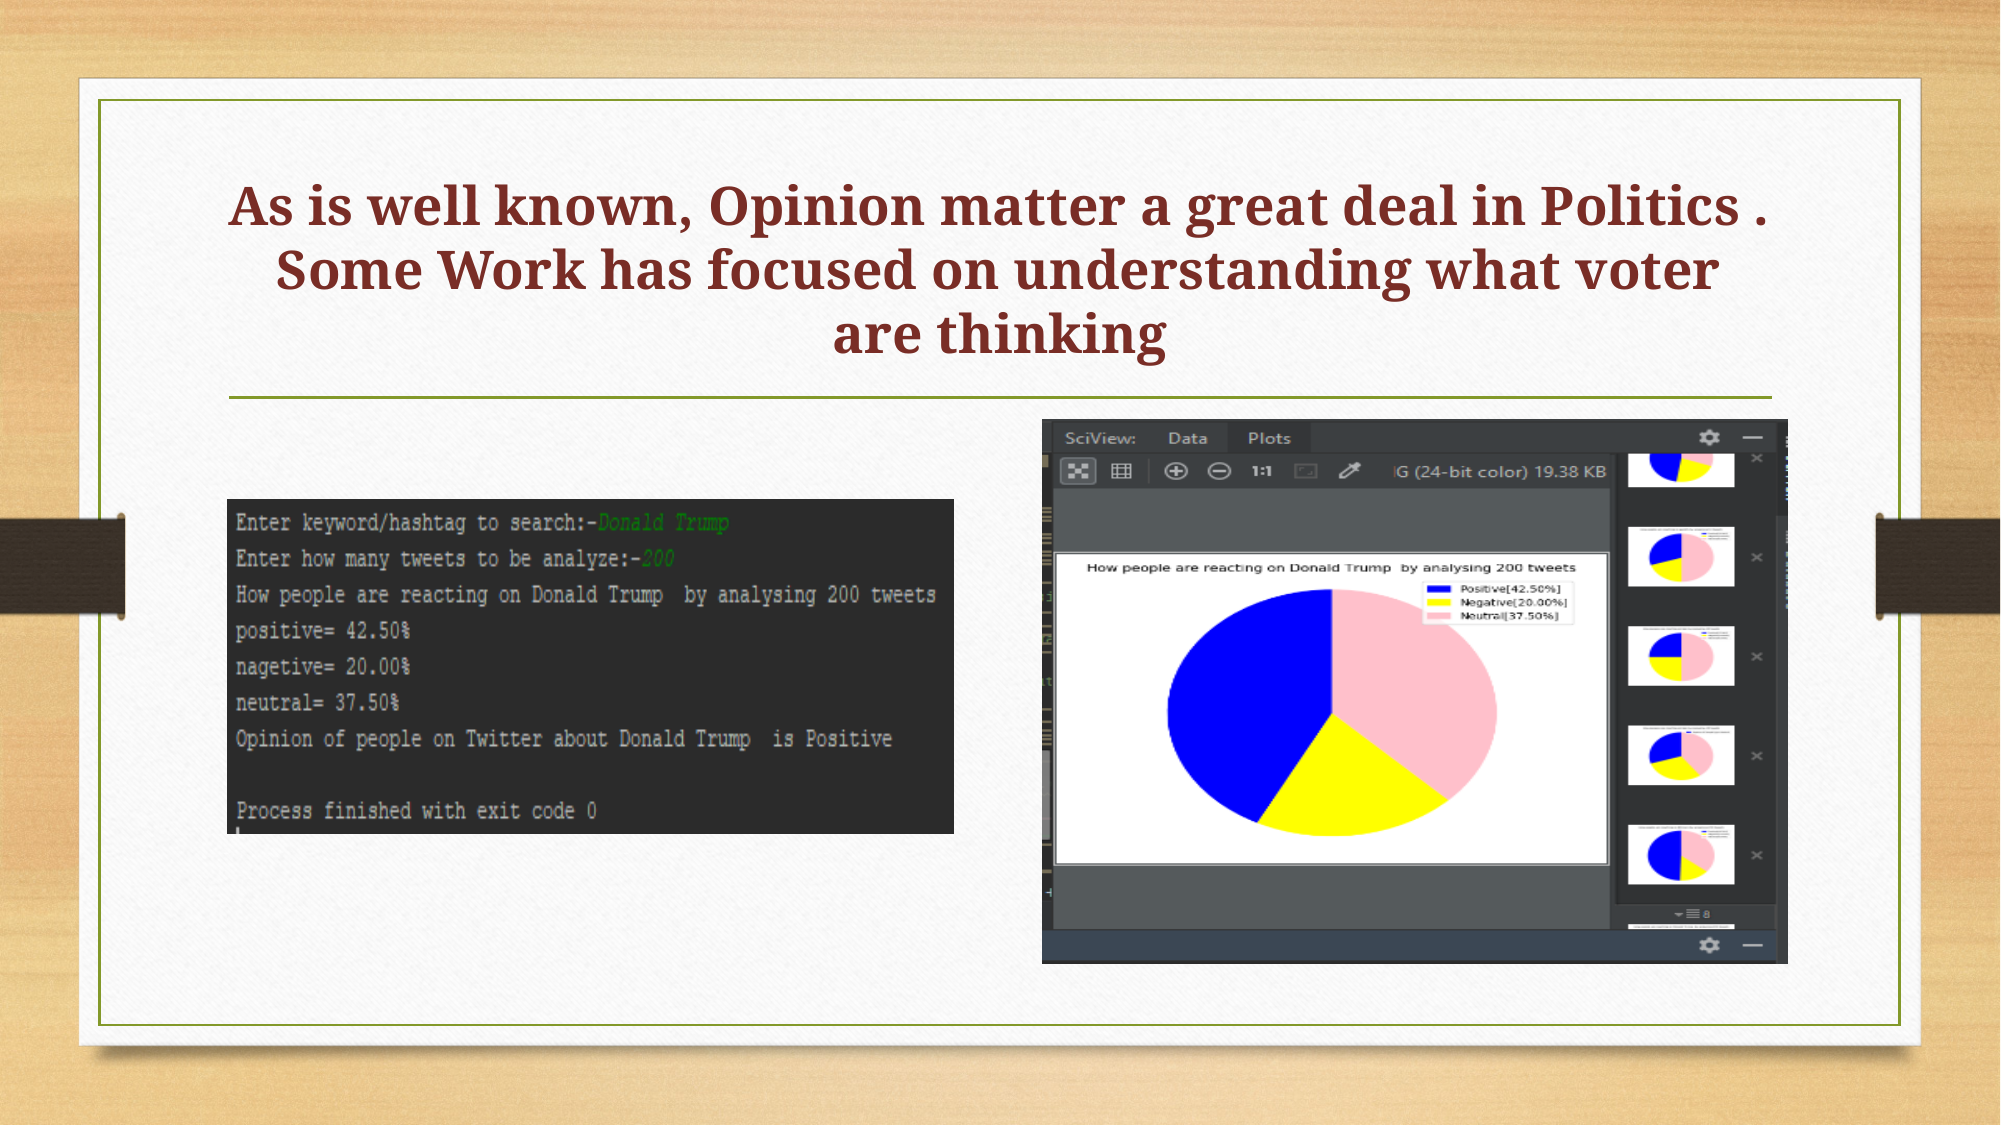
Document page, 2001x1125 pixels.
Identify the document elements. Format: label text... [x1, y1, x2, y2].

chart [212, 419, 1788, 964]
picture [0, 0, 2001, 1125]
title As is well known, Opinion matter a great deal in Politics . Some Work has focused on understanding what voter are thinking [212, 161, 1788, 375]
